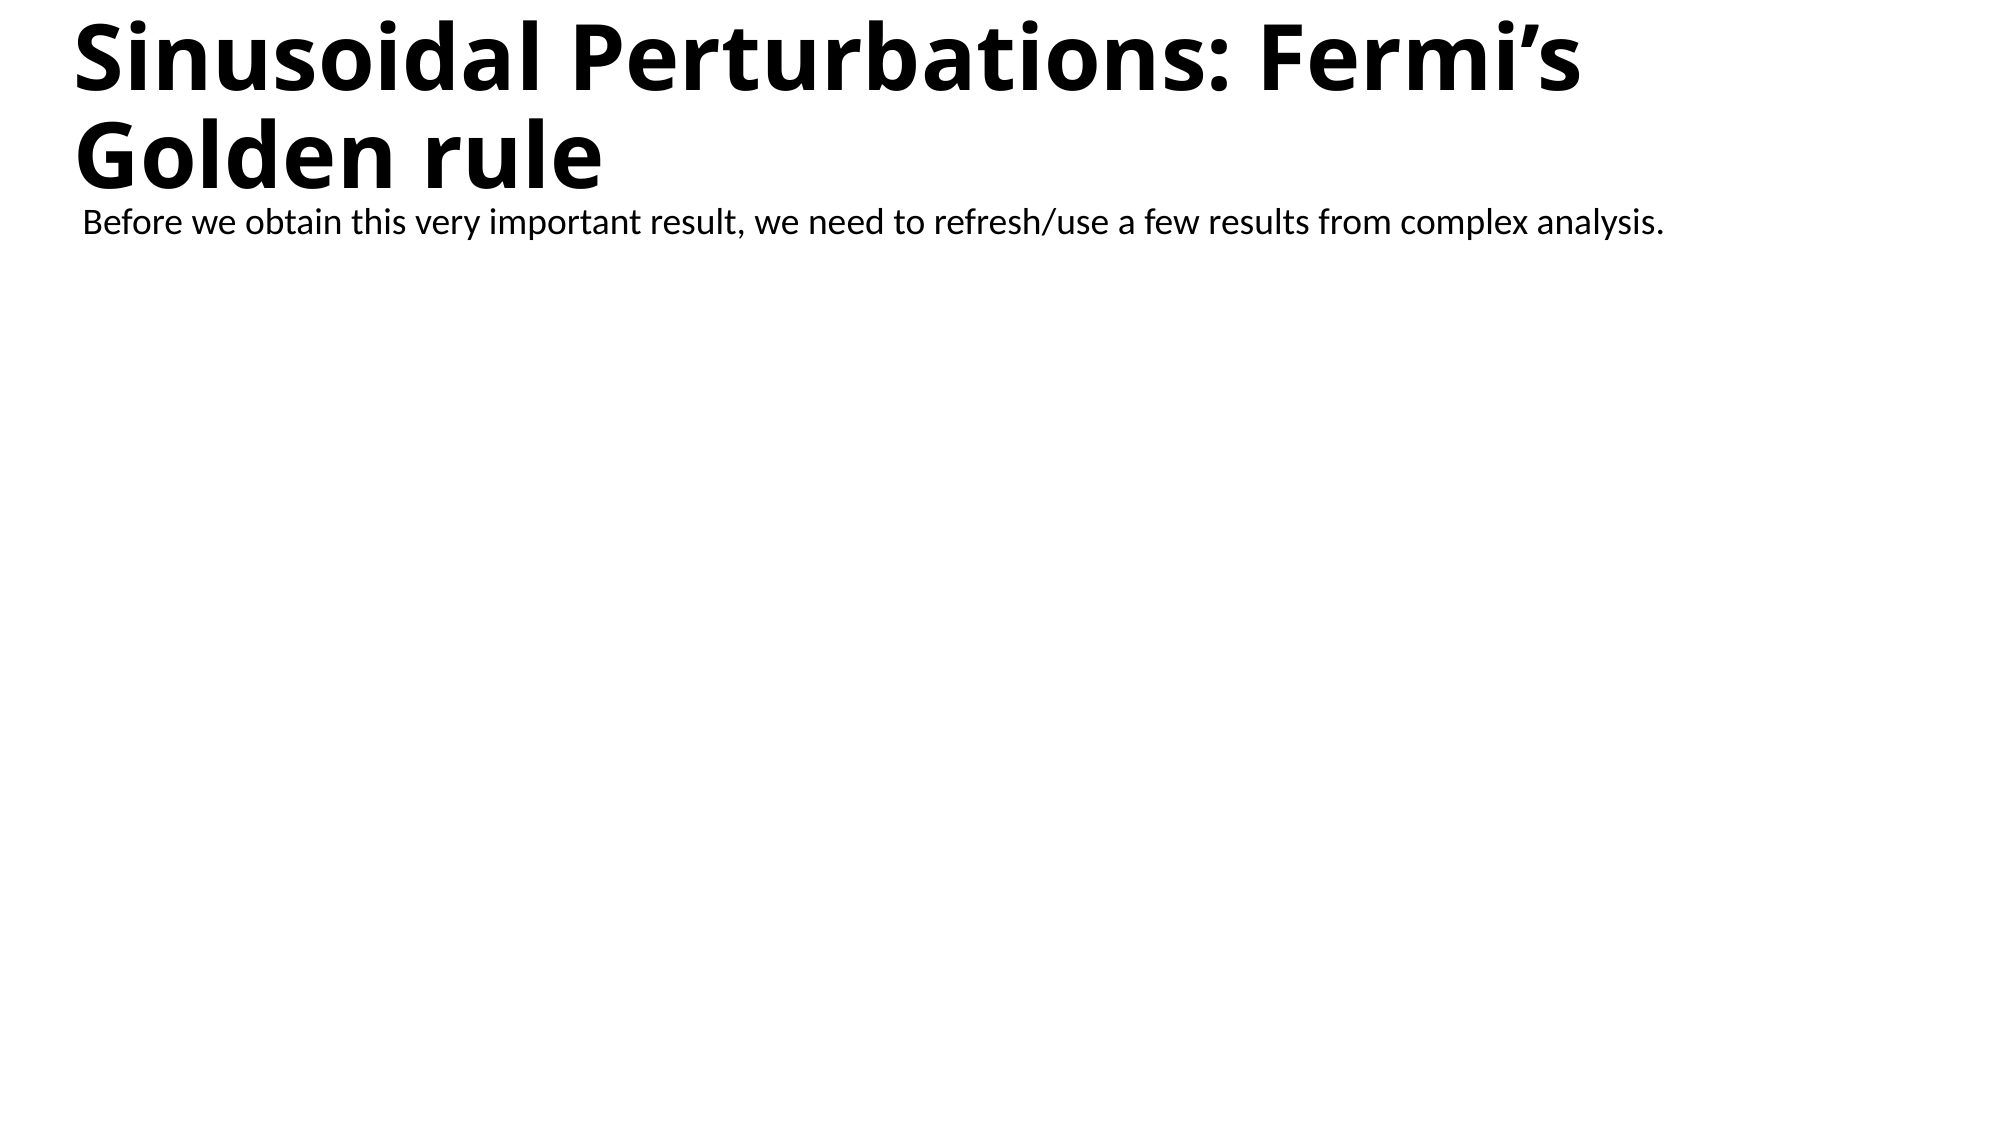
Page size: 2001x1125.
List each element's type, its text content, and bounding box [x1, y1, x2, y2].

text_box Sinusoidal Perturbations: Fermi’s Golden rule [59, 0, 1881, 220]
text_box Before we obtain this very important result, we need to refresh/use a few results from complex analysis. [68, 189, 1683, 294]
